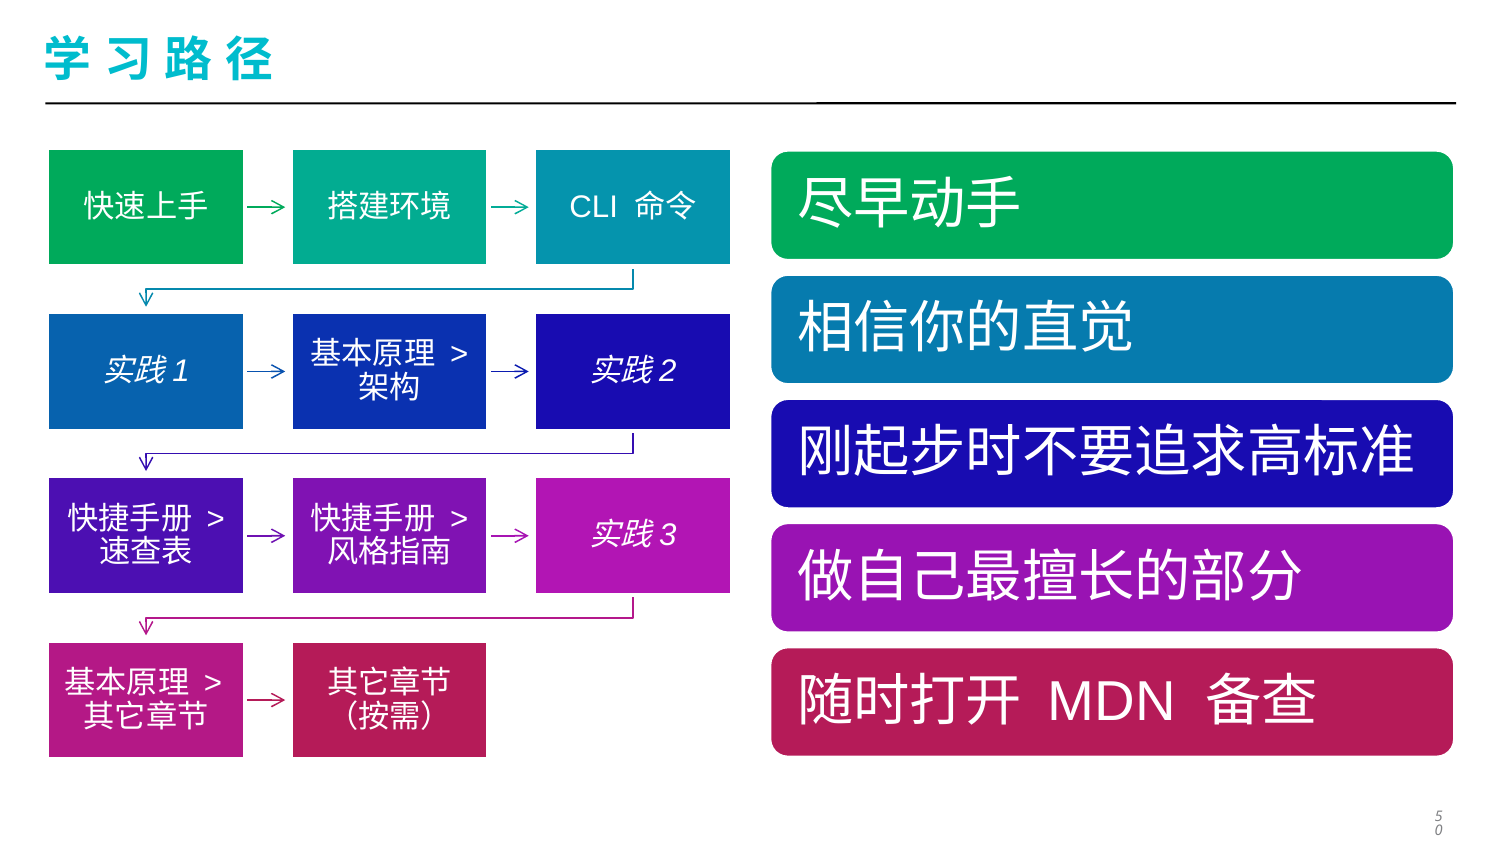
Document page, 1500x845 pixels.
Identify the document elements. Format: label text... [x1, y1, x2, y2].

slide_number 50 [1425, 801, 1457, 827]
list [768, 122, 1456, 785]
title 学习路径 [43, 26, 1457, 89]
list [46, 122, 733, 785]
